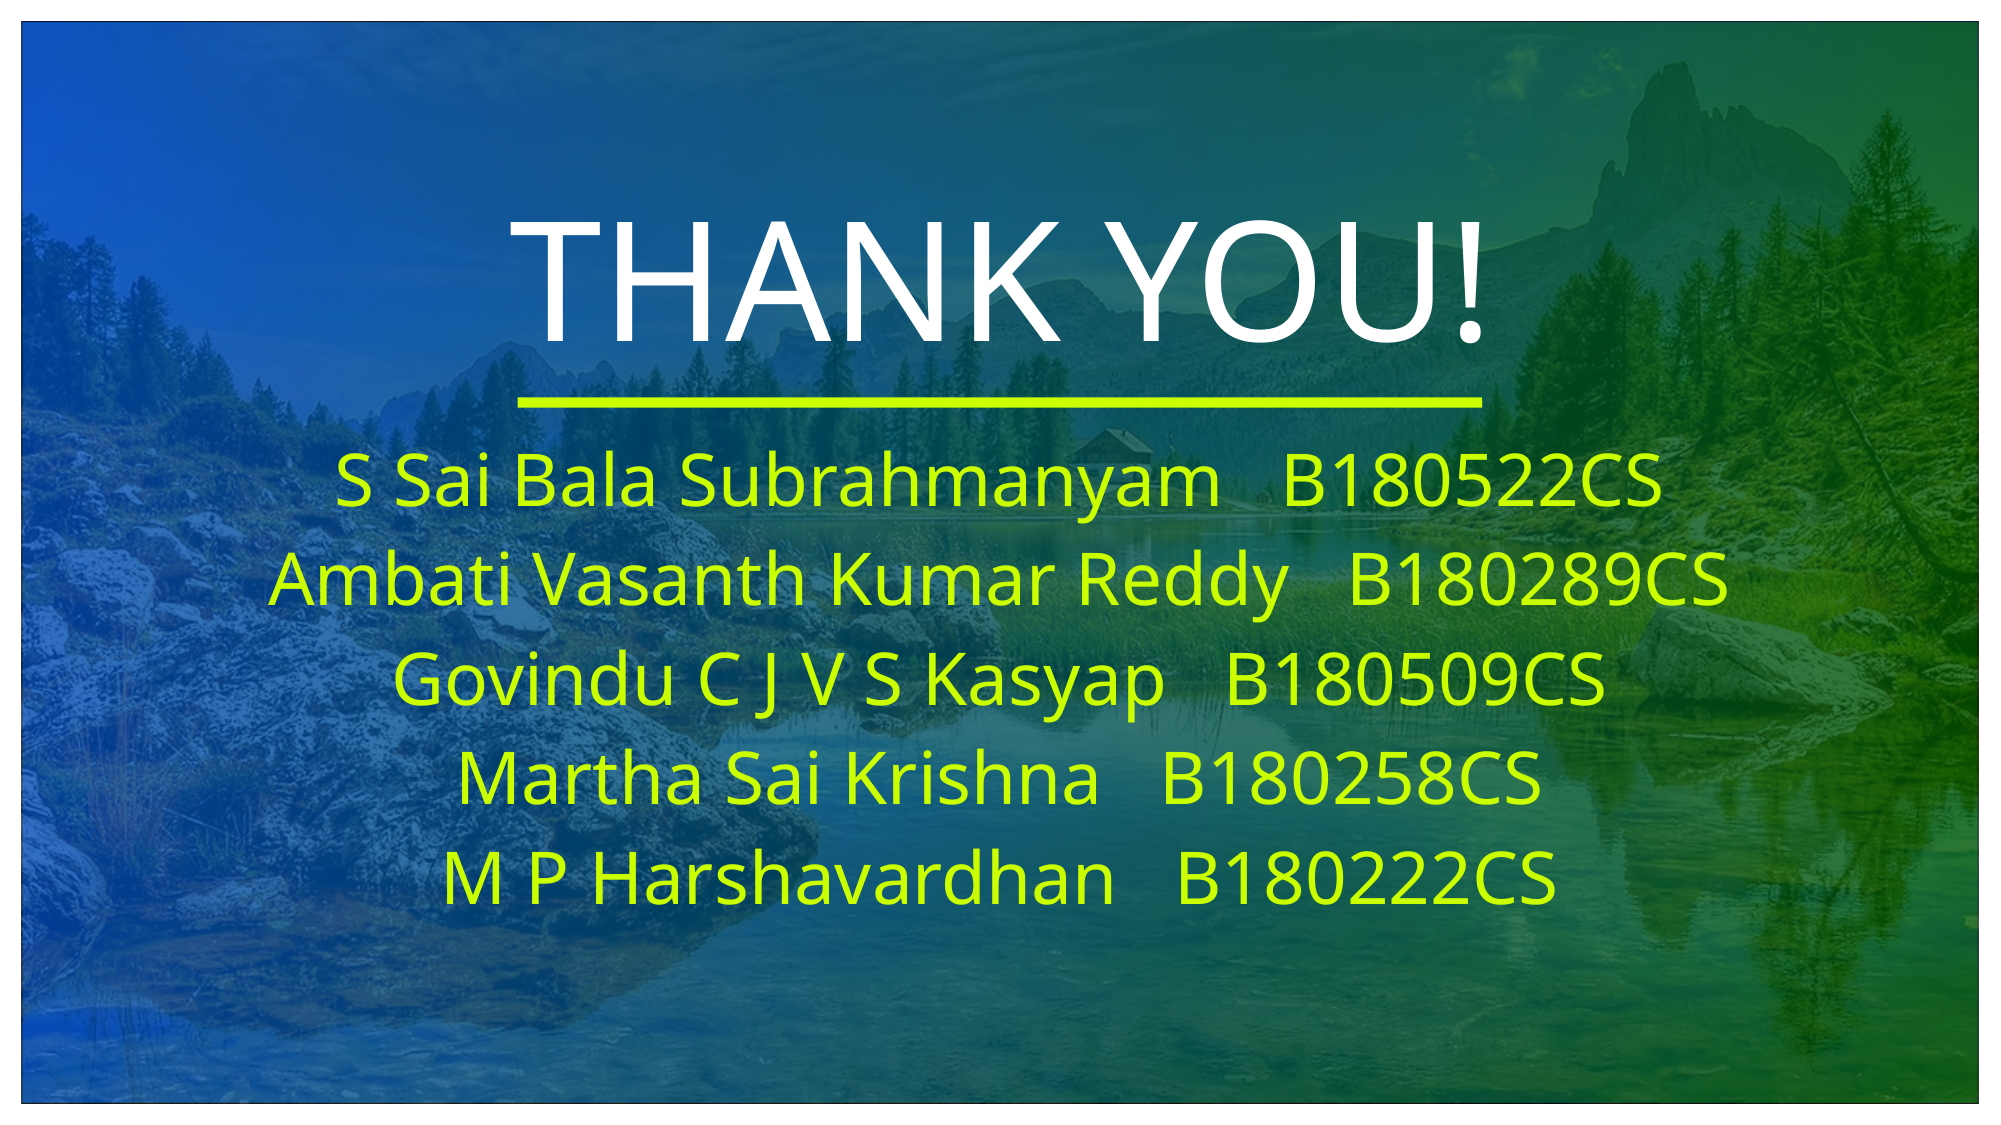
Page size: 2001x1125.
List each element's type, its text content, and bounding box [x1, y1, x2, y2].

list S Sai Bala Subrahmanyam B180522CS Ambati Vasanth Kumar Reddy B180289CS Govindu C J V S Kasyap B180509CS Martha Sai Krishna B180258CS M P Harshavardhan B180222CS [172, 435, 1828, 940]
title THANK YOU! [172, 162, 1830, 412]
picture [21, 21, 1979, 1104]
